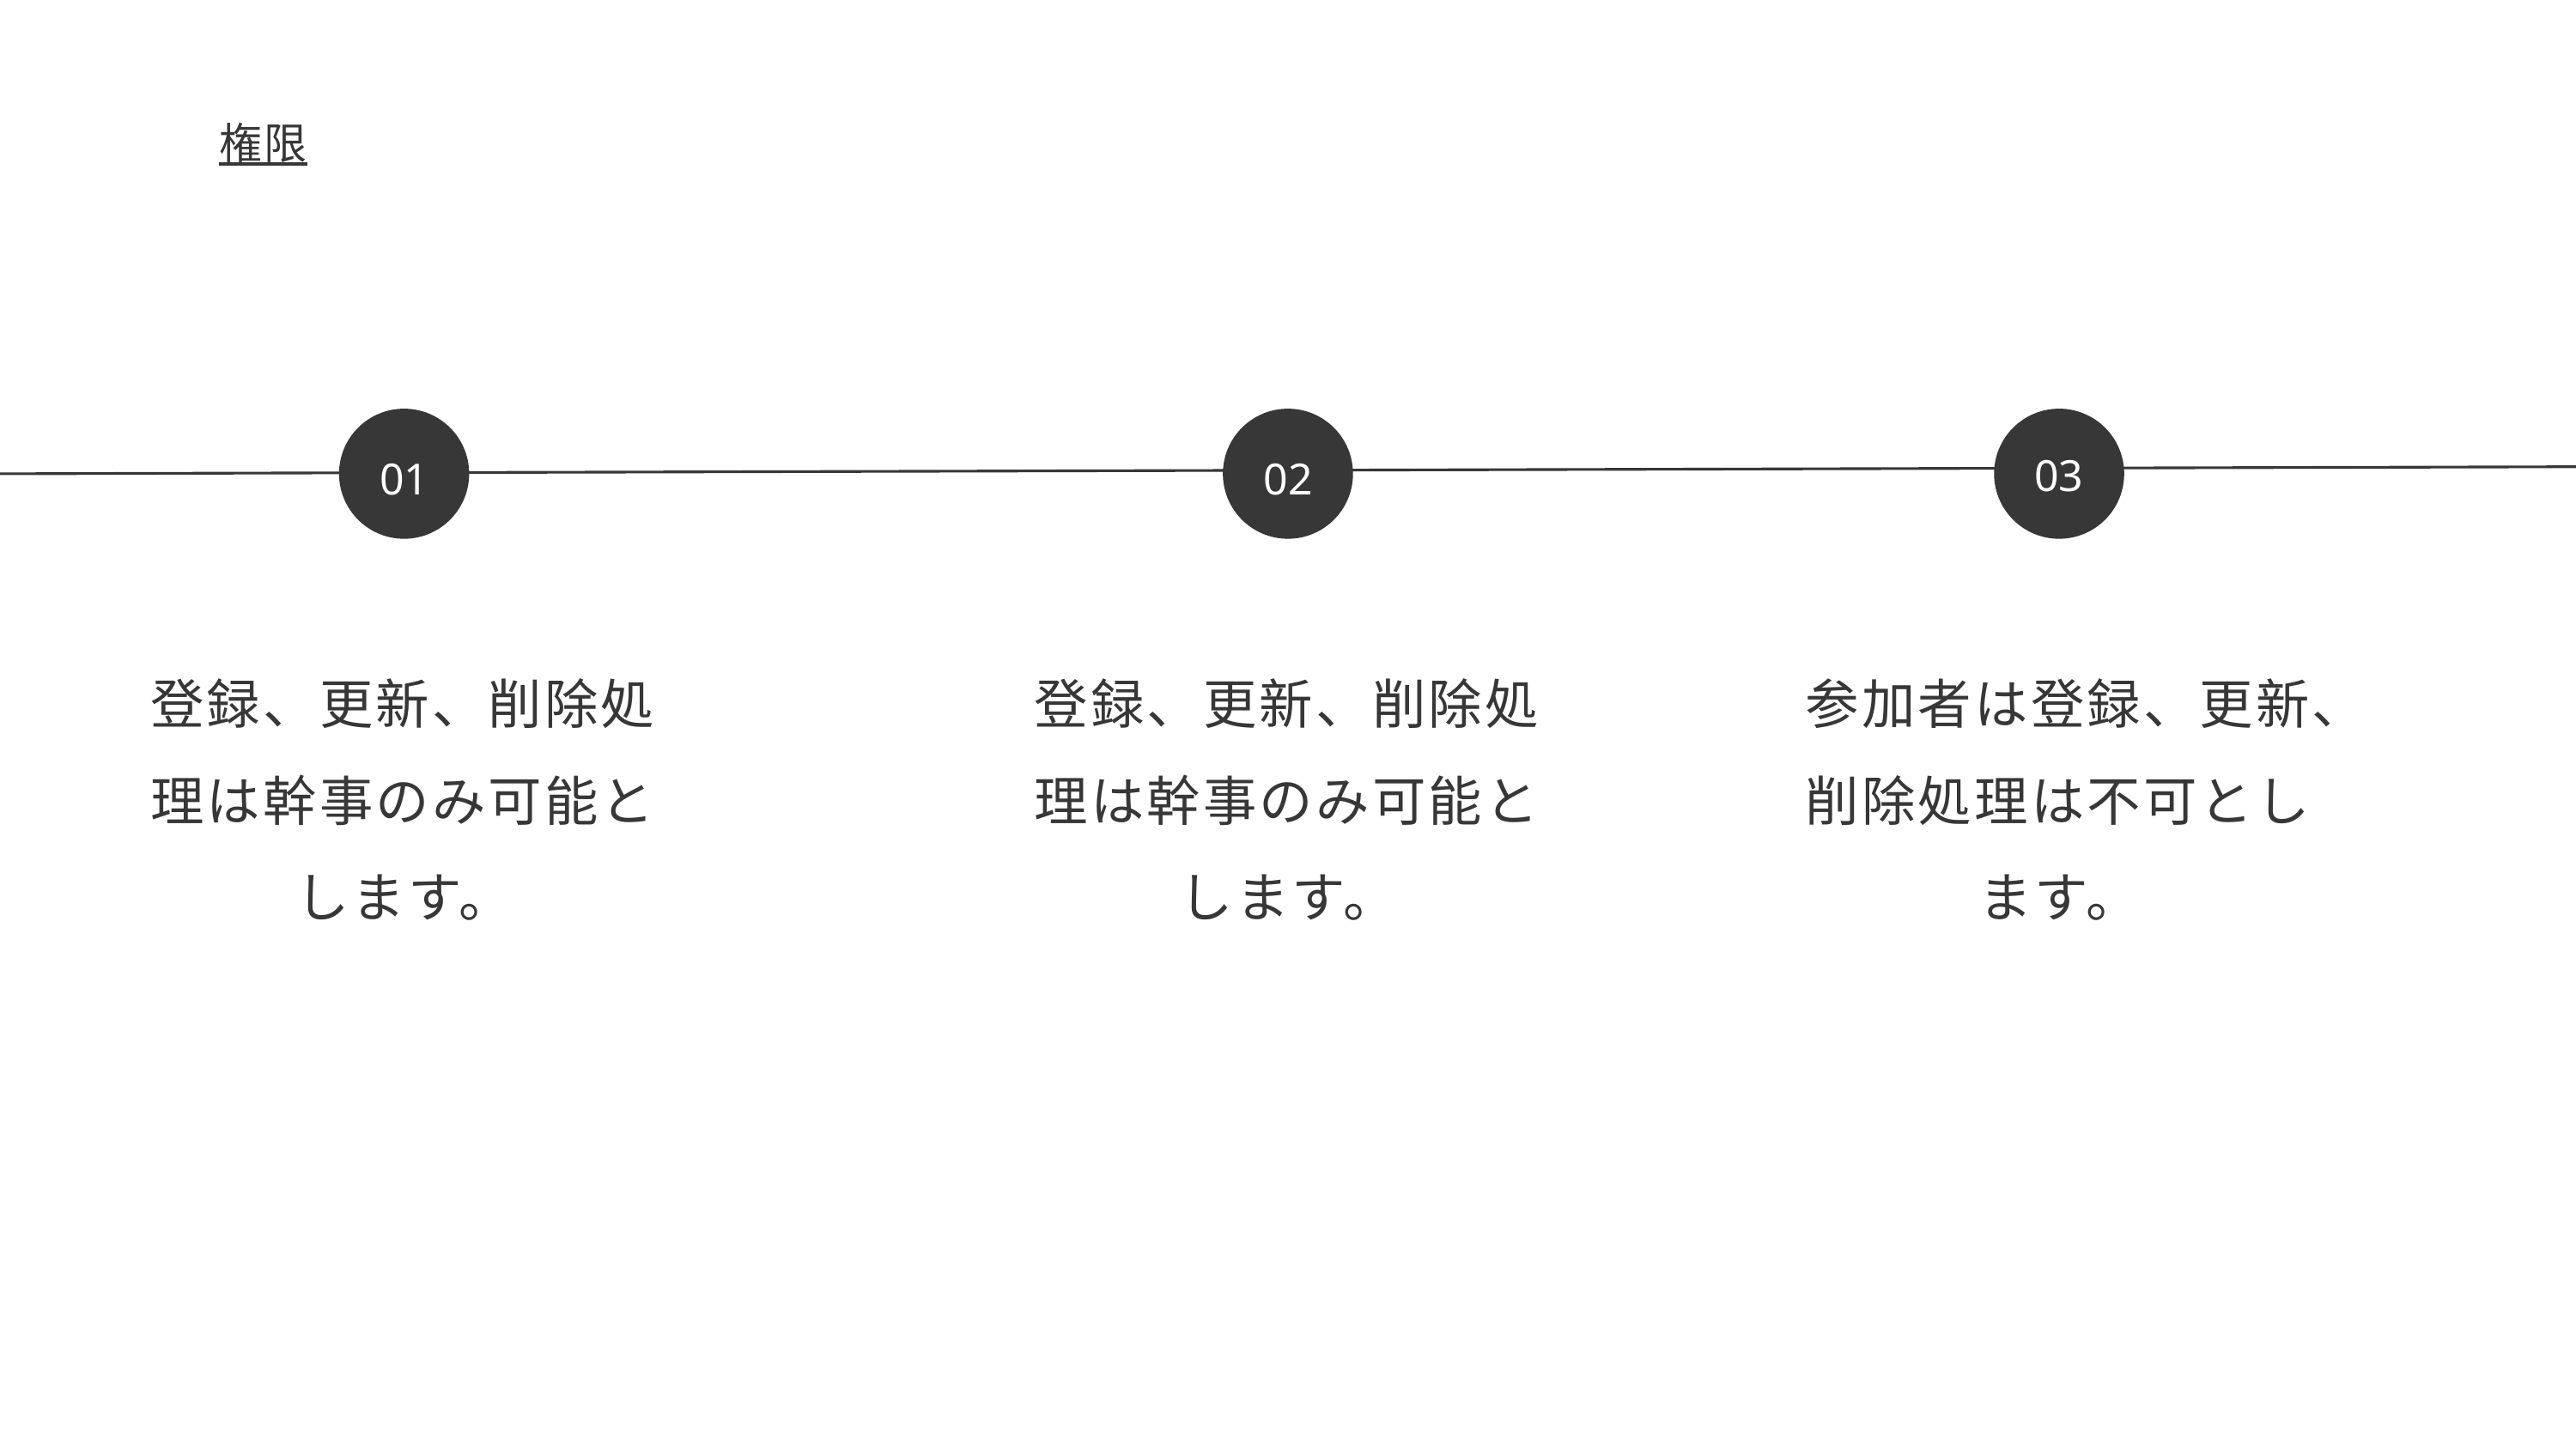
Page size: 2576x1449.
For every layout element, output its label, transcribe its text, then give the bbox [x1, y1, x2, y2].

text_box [1994, 408, 2125, 539]
text_box 参加者は登録、更新、削除処理は不可とします。 [1800, 638, 2319, 929]
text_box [338, 408, 470, 539]
text_box 登録、更新、削除処理は幹事のみ可能とします。 [144, 638, 664, 929]
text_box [1222, 408, 1353, 539]
text_box 権限 [218, 99, 313, 168]
text_box 登録、更新、削除処理は幹事のみ可能とします。 [1029, 638, 1547, 929]
